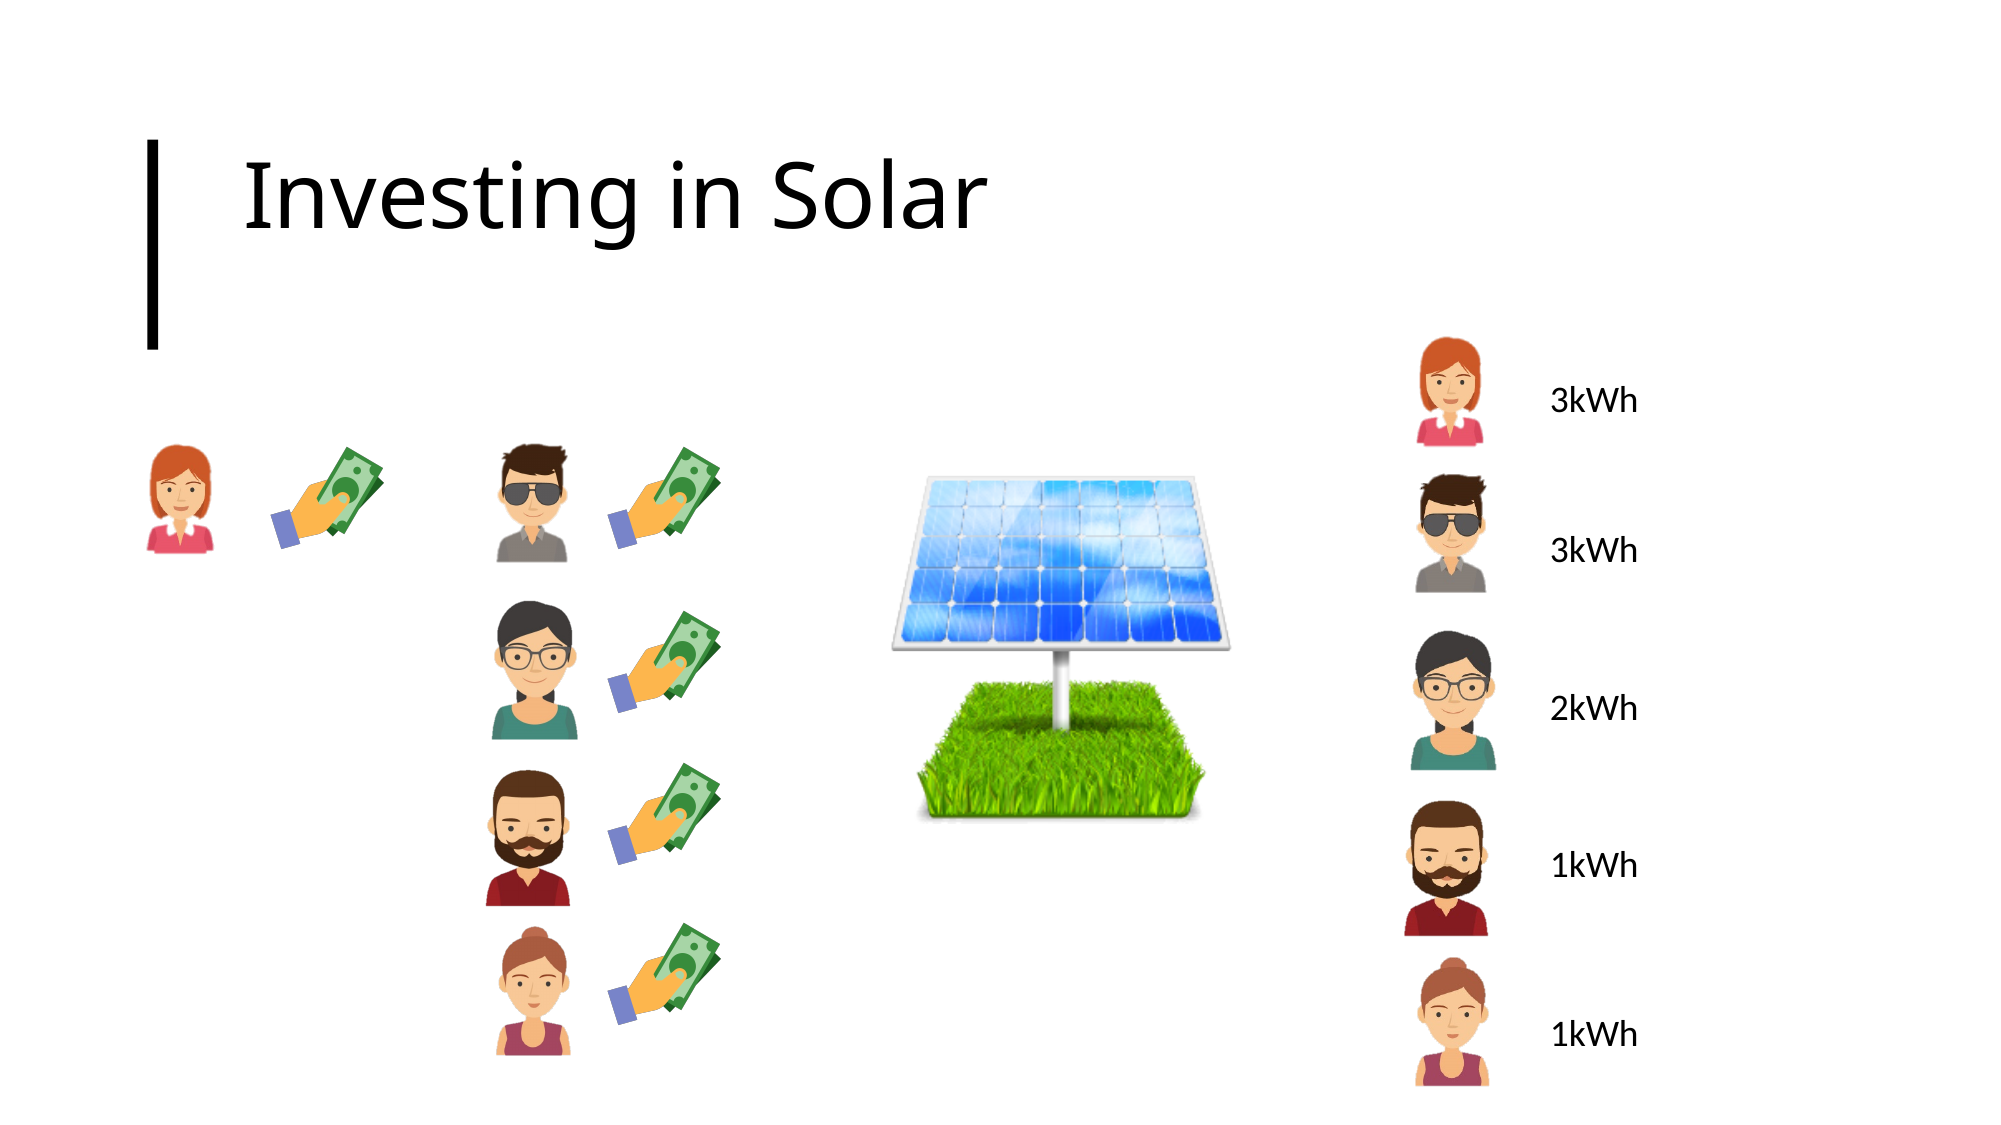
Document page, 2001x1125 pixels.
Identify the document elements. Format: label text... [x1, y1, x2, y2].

picture [1393, 312, 1507, 463]
text_box 1kWh [1534, 832, 1654, 893]
text_box Investing in Solar [228, 129, 1104, 254]
picture [268, 440, 387, 559]
picture [605, 440, 724, 559]
picture [469, 596, 595, 747]
picture [475, 761, 589, 912]
picture [489, 914, 589, 1065]
picture [1393, 467, 1508, 618]
picture [1407, 945, 1507, 1096]
text_box 1kWh [1534, 1001, 1654, 1062]
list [123, 419, 237, 570]
text_box 3kWh [1534, 517, 1654, 577]
picture [605, 916, 724, 1035]
picture [1393, 792, 1507, 943]
picture [475, 436, 589, 587]
picture [605, 604, 724, 723]
picture [870, 471, 1267, 824]
picture [605, 756, 724, 875]
picture [1388, 626, 1513, 777]
text_box [146, 139, 159, 351]
text_box 2kWh [1534, 675, 1654, 736]
text_box 3kWh [1534, 368, 1654, 428]
